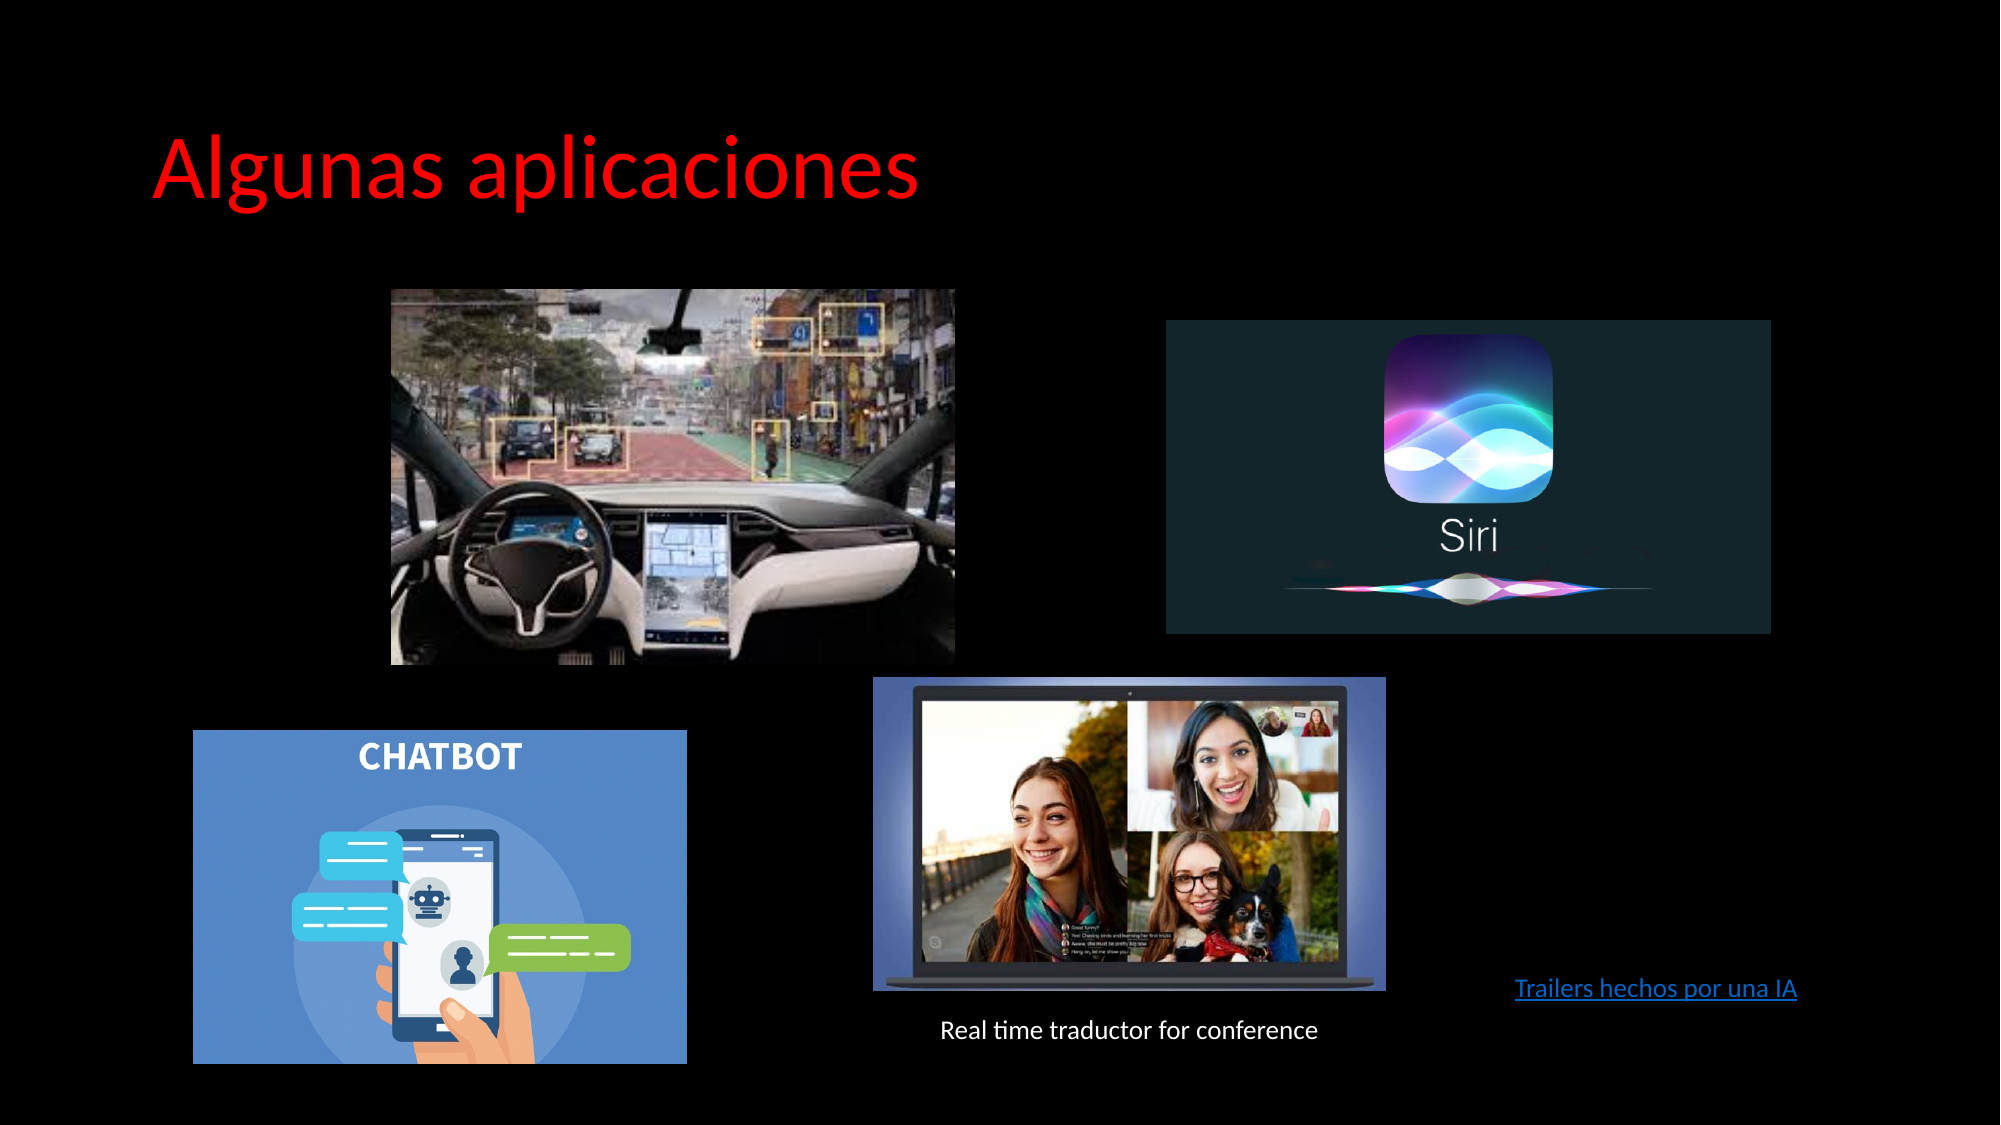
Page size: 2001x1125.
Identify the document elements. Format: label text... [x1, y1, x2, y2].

picture [873, 676, 1386, 991]
picture [391, 289, 956, 666]
picture [193, 730, 687, 1064]
text_box Trailers hechos por una IA [1409, 962, 1903, 1048]
title Algunas aplicaciones [137, 59, 1863, 278]
text_box Real time traductor for conference [883, 1004, 1376, 1090]
picture [1166, 320, 1772, 634]
